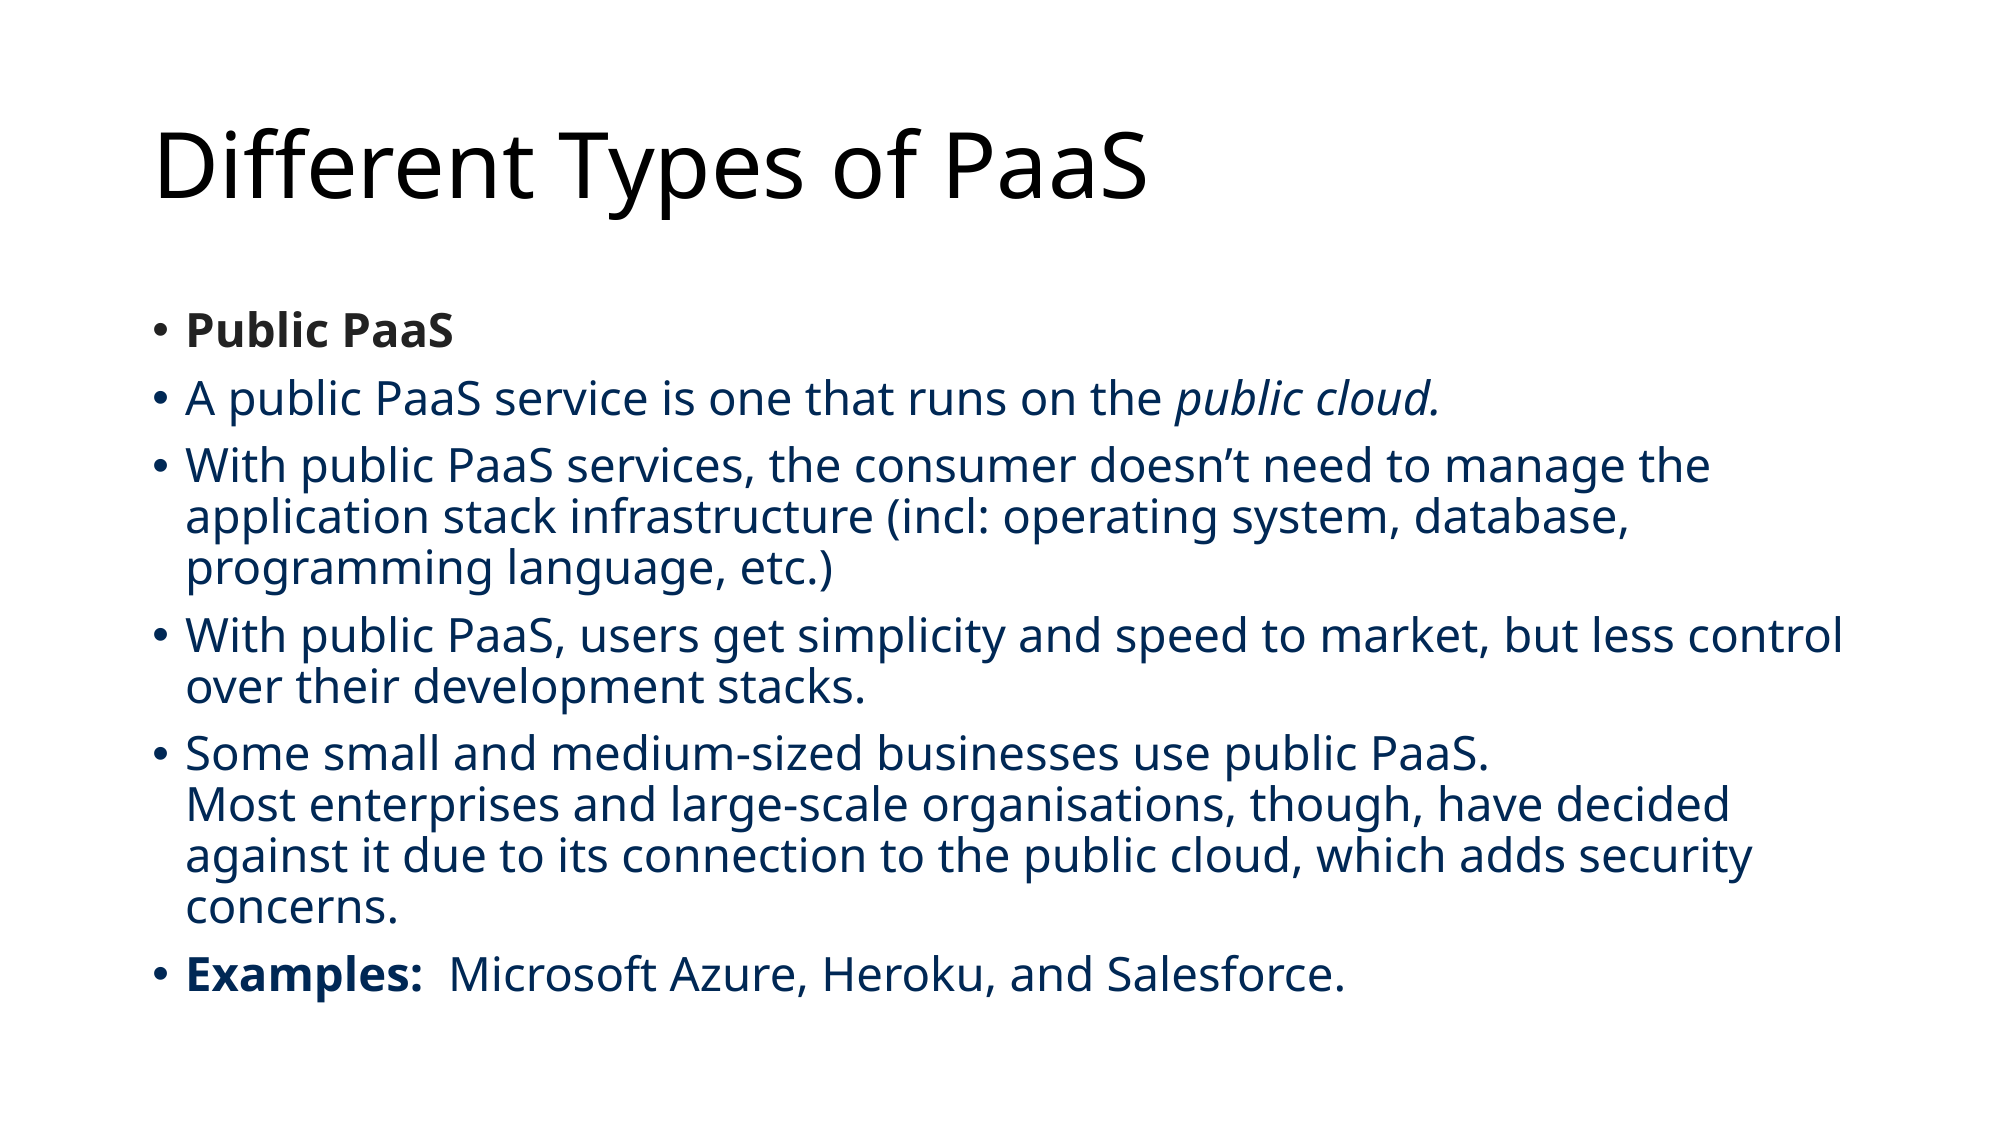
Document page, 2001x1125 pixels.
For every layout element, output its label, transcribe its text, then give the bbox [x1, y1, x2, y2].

list Public PaaS A public PaaS service is one that runs on the public cloud. With public PaaS services, the consumer doesn’t need to manage the application stack infrastructure (incl: operating system, database, programming language, etc.) With public PaaS, users get simplicity and speed to market, but less control over their development stacks. Some small and medium-sized businesses use public PaaS. Most enterprises and large-scale organisations, though, have decided against it due to its connection to the public cloud, which adds security concerns. Examples: Microsoft Azure, Heroku, and Salesforce. [137, 299, 1863, 1014]
title Different Types of PaaS [137, 59, 1863, 278]
